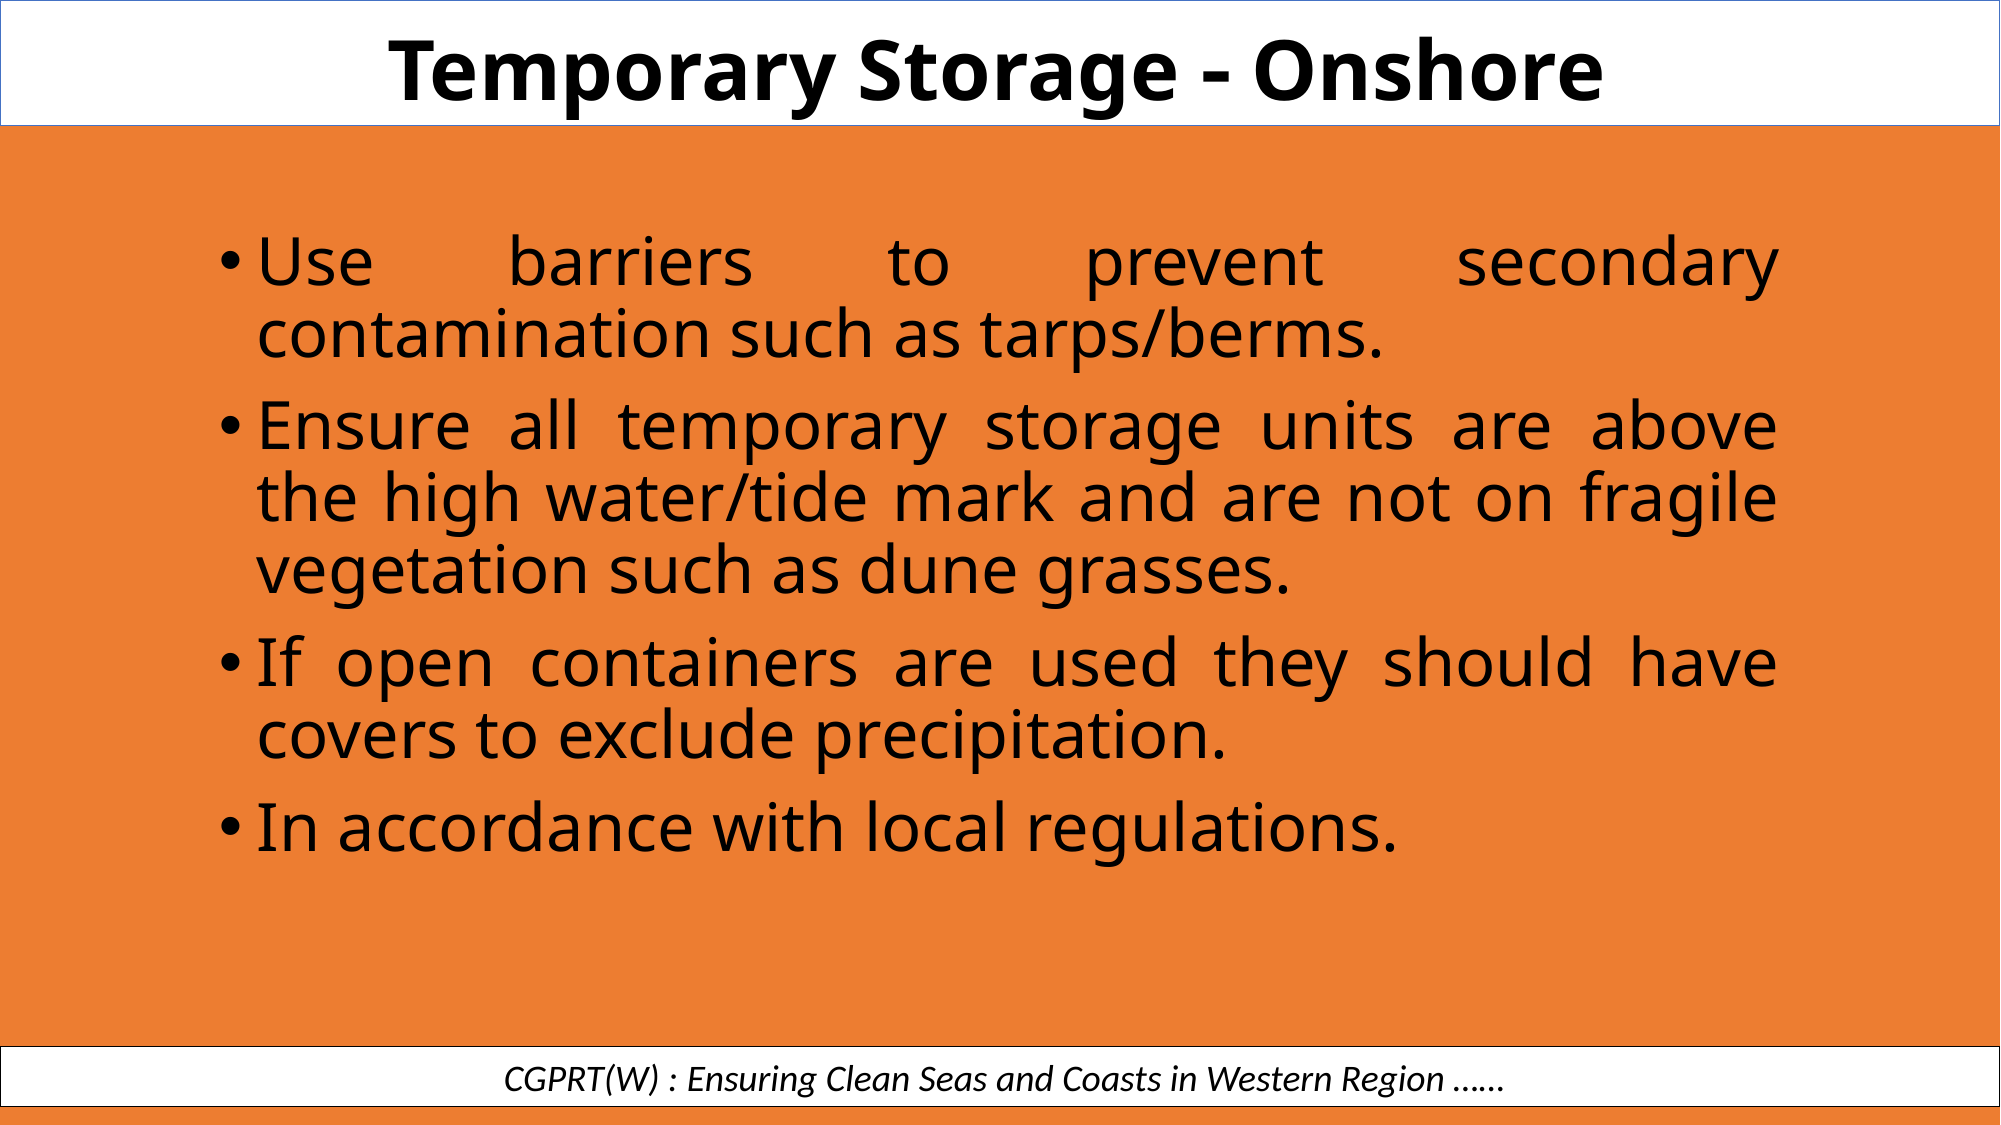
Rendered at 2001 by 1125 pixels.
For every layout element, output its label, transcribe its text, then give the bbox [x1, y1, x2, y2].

text_box CGPRT(W) : Ensuring Clean Seas and Coasts in Western Region …… [0, 1046, 2000, 1107]
text_box [0, 0, 2000, 126]
text_box Use barriers to prevent secondary contamination such as tarps/berms. Ensure all temporary storage units are above the high water/tide mark and are not on fragile vegetation such as dune grasses. If open containers are used they should have covers to exclude precipitation. In accordance with local regulations. [204, 220, 1796, 1077]
text_box Temporary Storage  Onshore [75, 21, 1919, 114]
